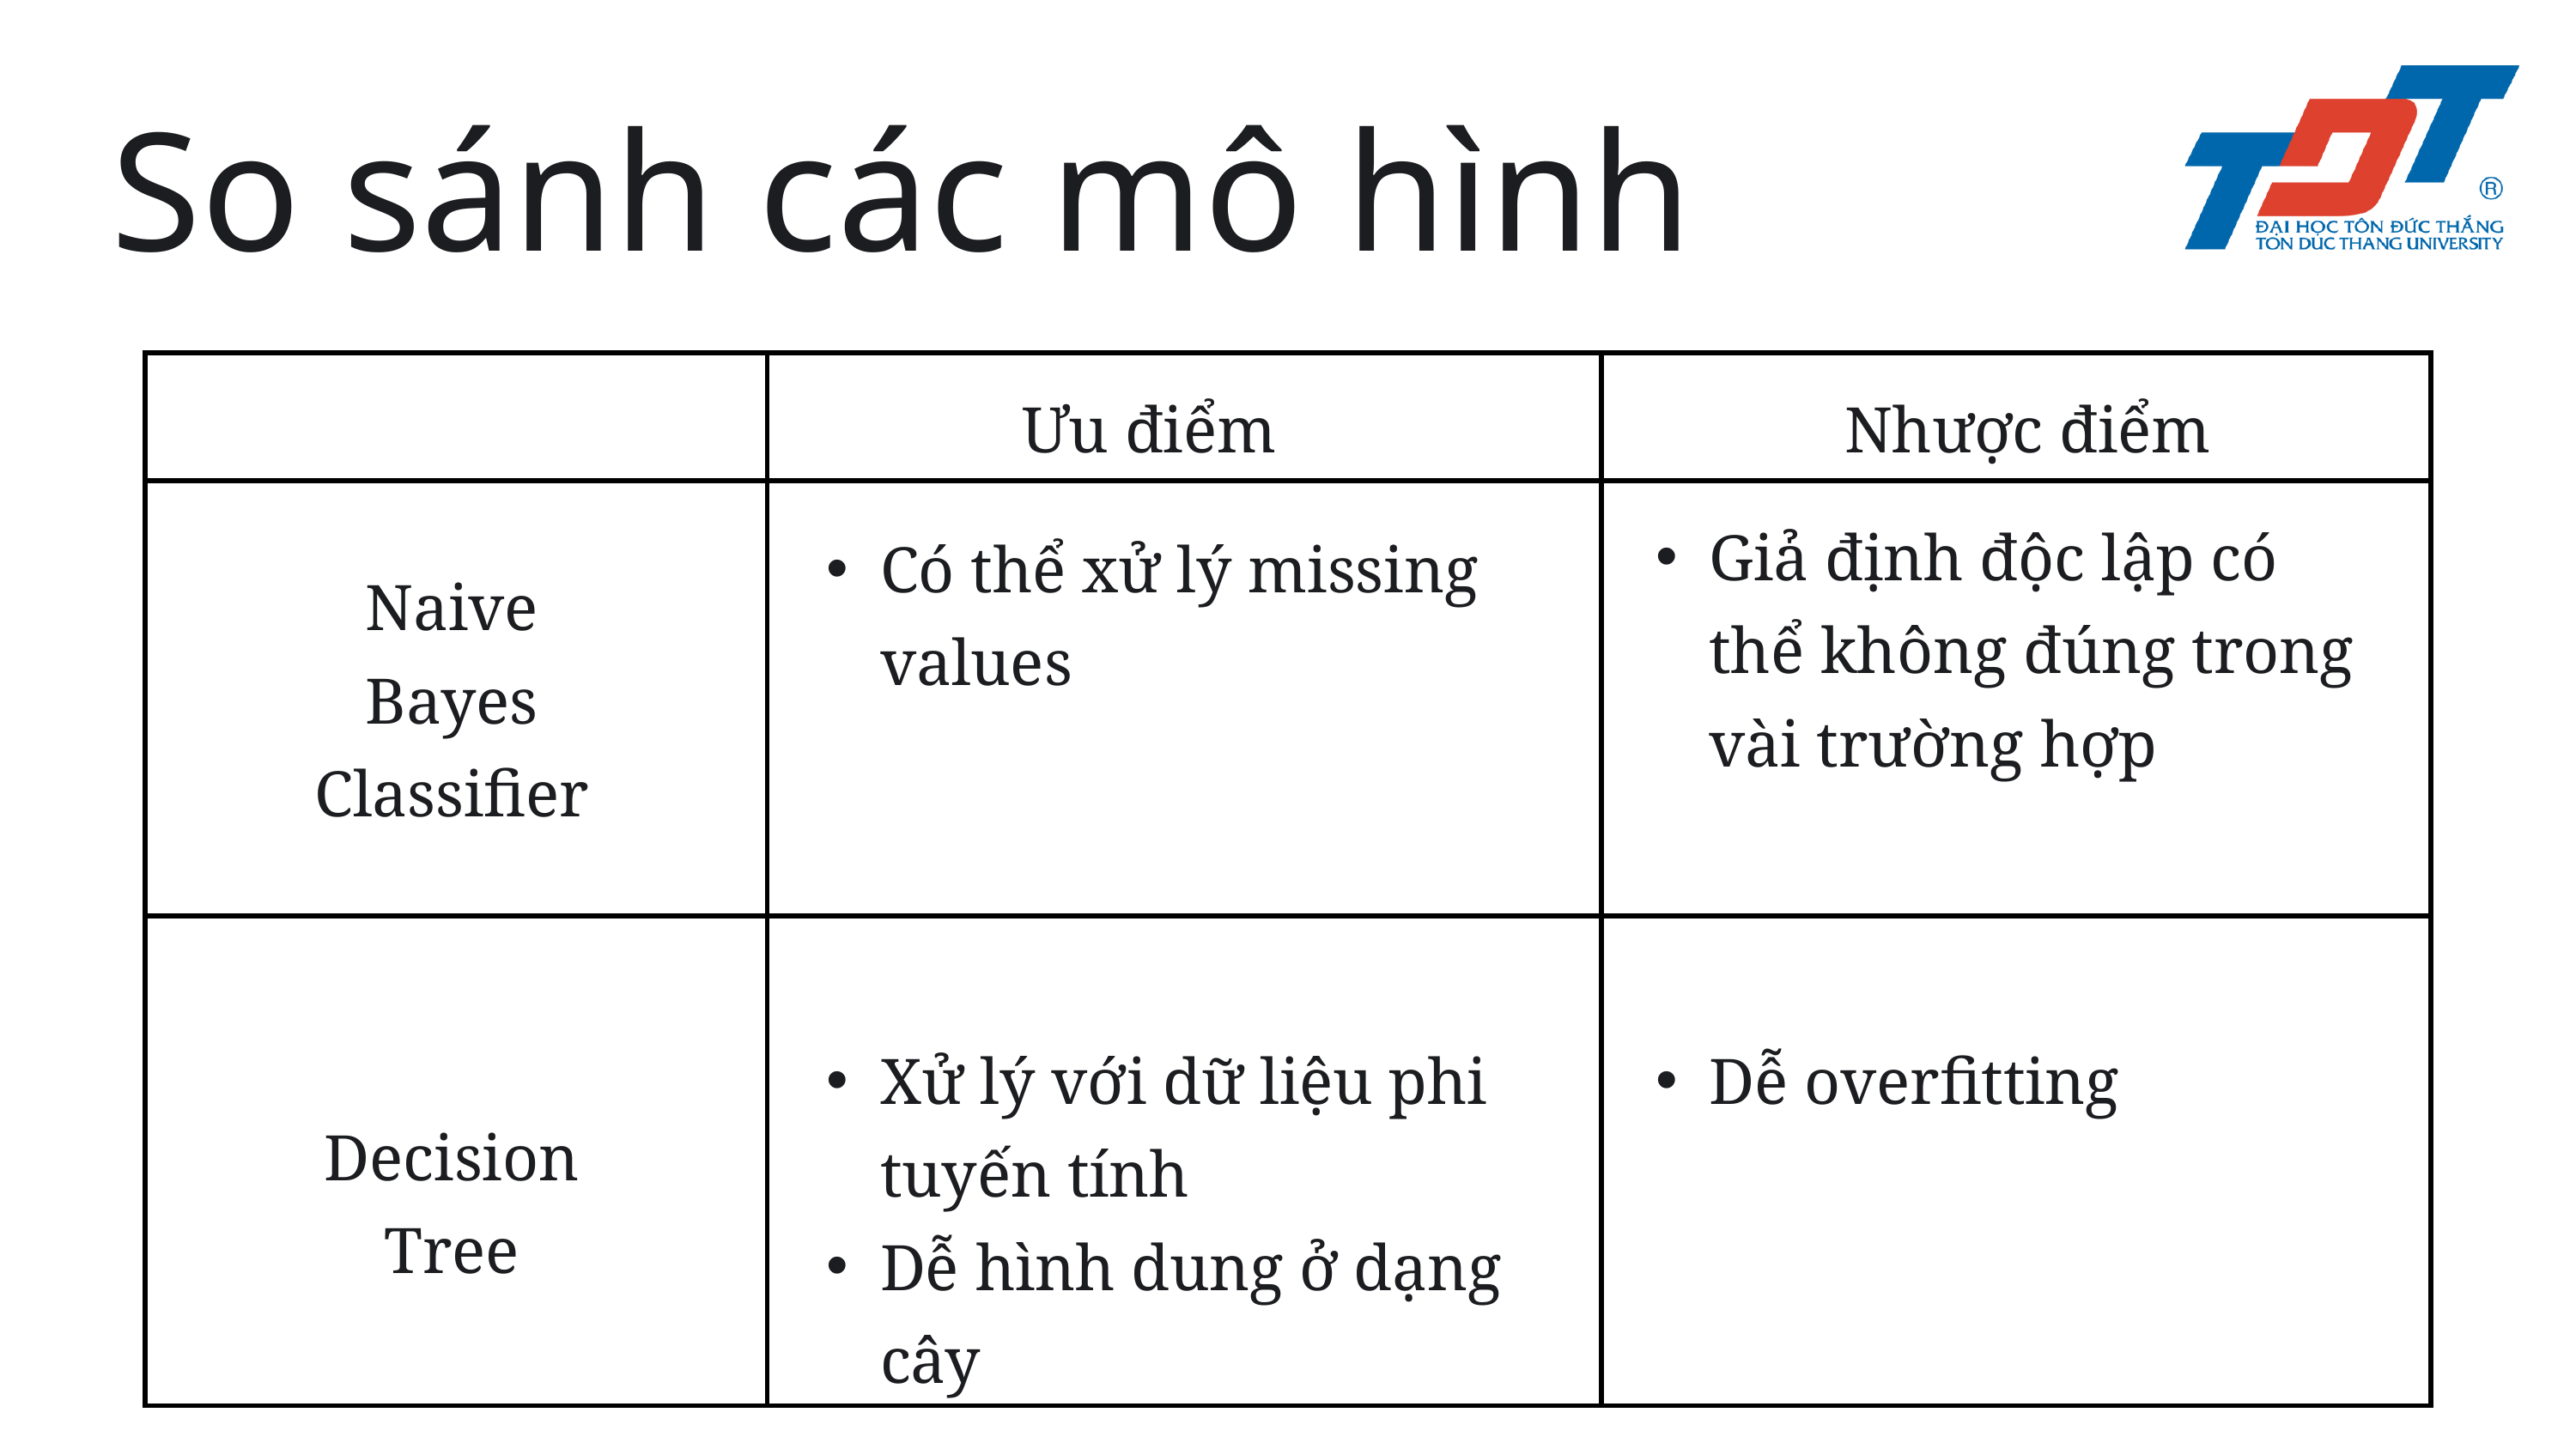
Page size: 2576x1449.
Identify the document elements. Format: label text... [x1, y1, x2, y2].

table_cell [148, 483, 765, 913]
text_box Dễ overfitting [1601, 1023, 2390, 1117]
table_header [148, 355, 765, 478]
table_cell [1604, 483, 2428, 913]
text_box Naive Bayes Classifier [307, 550, 597, 829]
text_box Xử lý với dữ liệu phi tuyến tính Dễ hình dung ở dạng cây [773, 1023, 1561, 1396]
text_box Giả định độc lập có thể không đúng trong vài trường hợp [1601, 500, 2390, 779]
table_header [1604, 355, 2428, 478]
text_box Có thể xử lý missing values [773, 512, 1561, 699]
text_box Nhược điểm [1844, 373, 2226, 466]
text_box So sánh các mô hình [111, 87, 2353, 284]
text_box Ưu điểm [1022, 373, 1312, 466]
text_box [2184, 65, 2519, 251]
table_cell [769, 919, 1599, 1404]
table_header [769, 355, 1599, 478]
table_cell [148, 919, 765, 1404]
table_cell [1604, 919, 2428, 1404]
table_cell [769, 483, 1599, 913]
text_box Decision Tree [256, 1100, 647, 1287]
